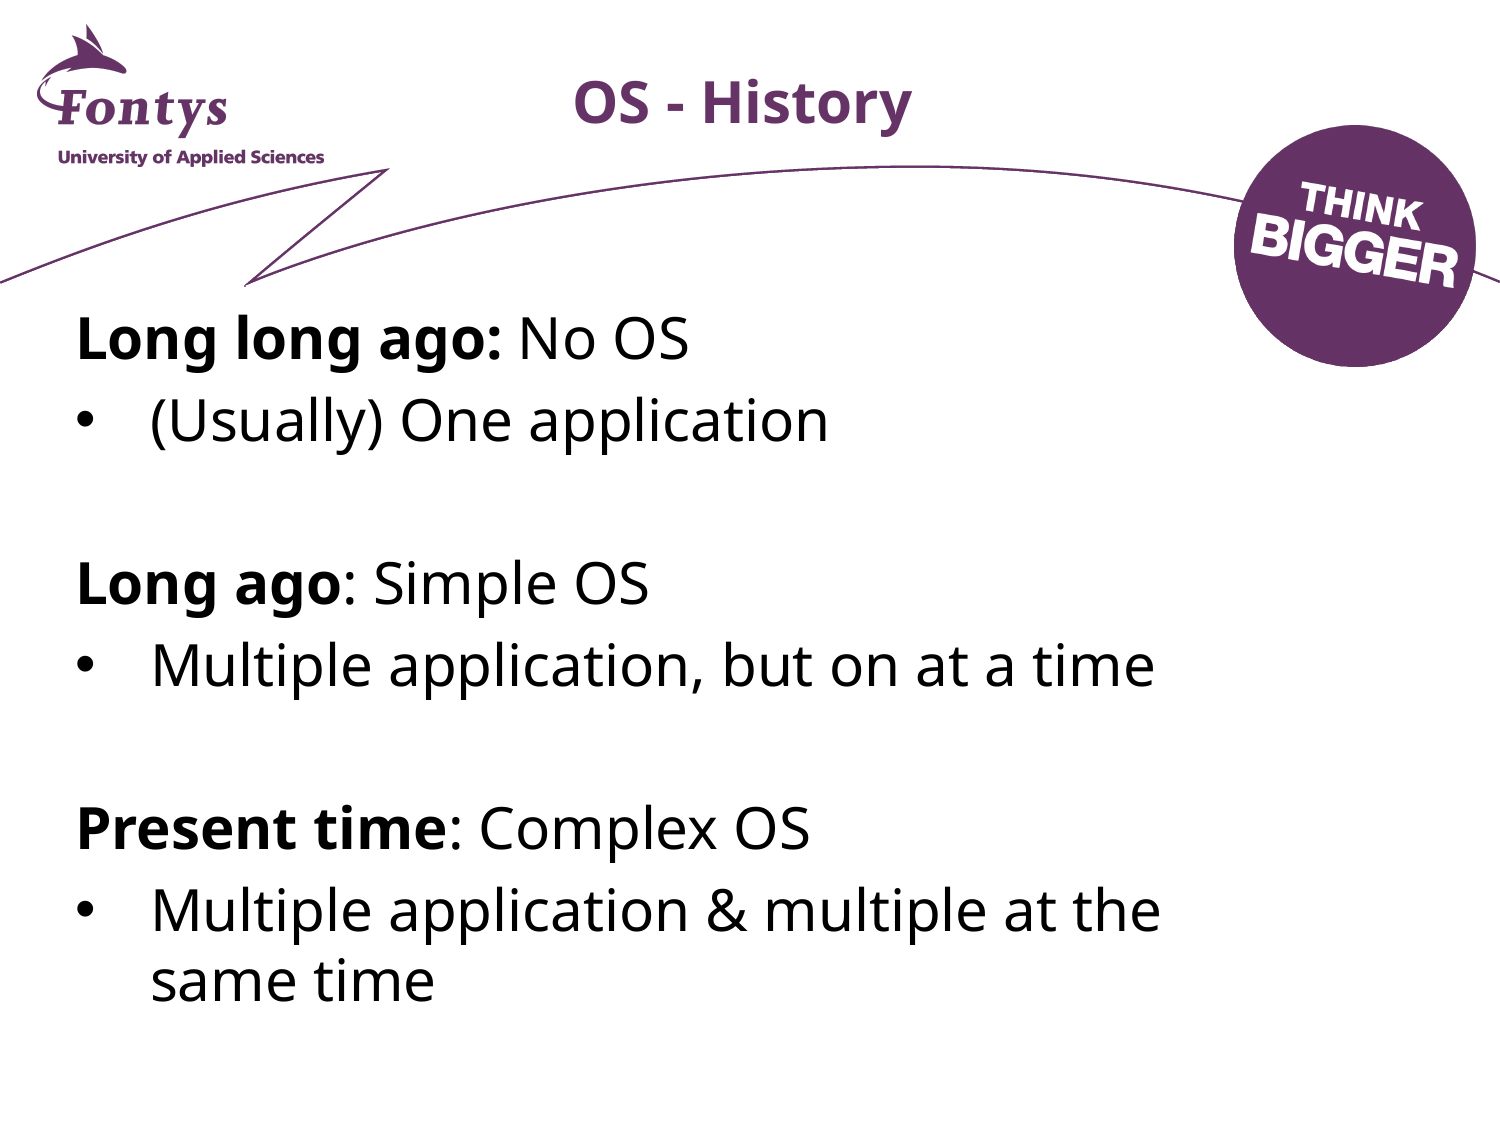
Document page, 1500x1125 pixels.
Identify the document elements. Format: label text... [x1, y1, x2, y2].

title OS - History [311, 65, 1189, 126]
picture [0, 0, 1500, 367]
list Long long ago: No OS (Usually) One application Long ago: Simple OS Multiple application, but on at a time Present time: Complex OS Multiple application & multiple at the same time [75, 301, 1238, 1058]
